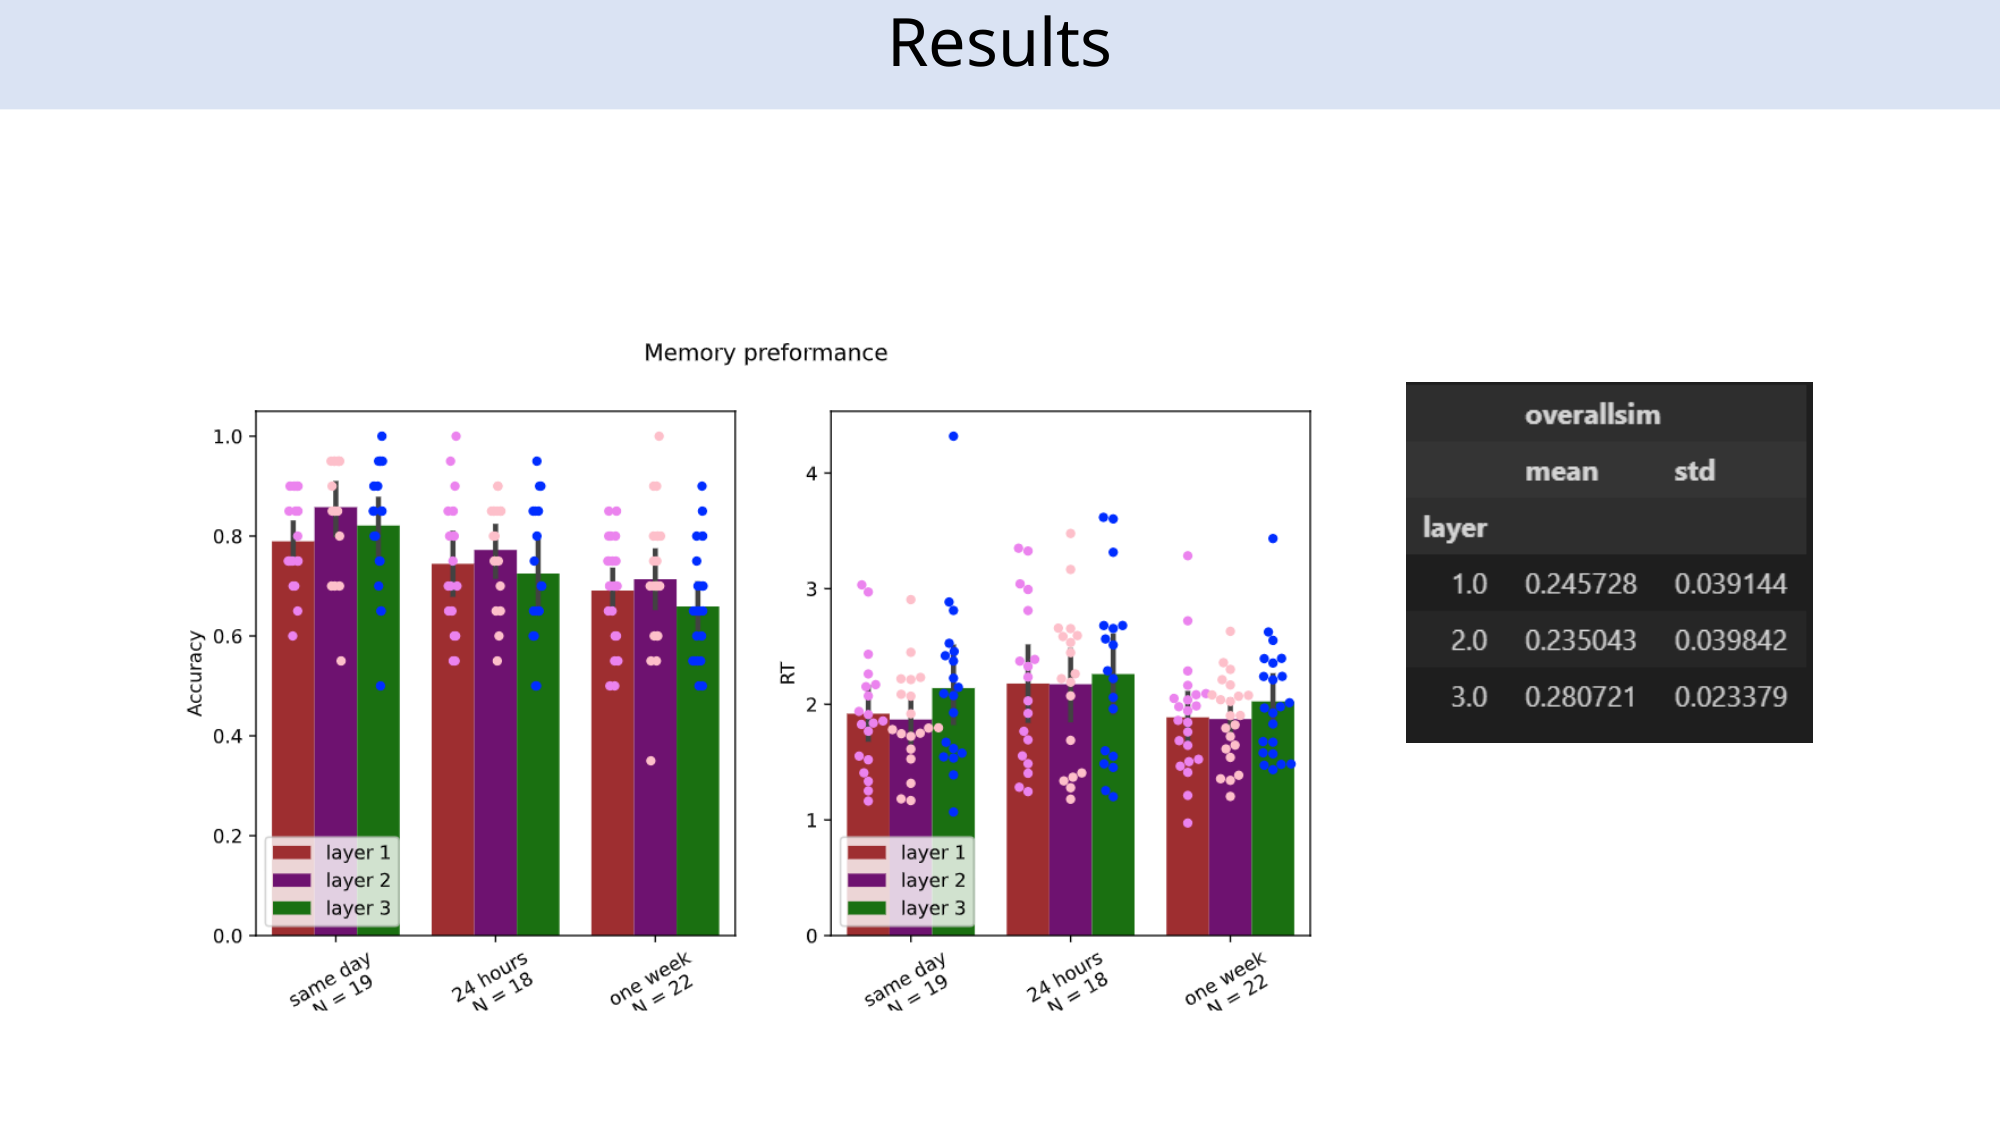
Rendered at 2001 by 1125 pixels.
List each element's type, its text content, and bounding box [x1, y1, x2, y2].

text_box Results [0, 0, 2000, 110]
picture [1406, 382, 1813, 743]
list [137, 333, 1384, 1048]
